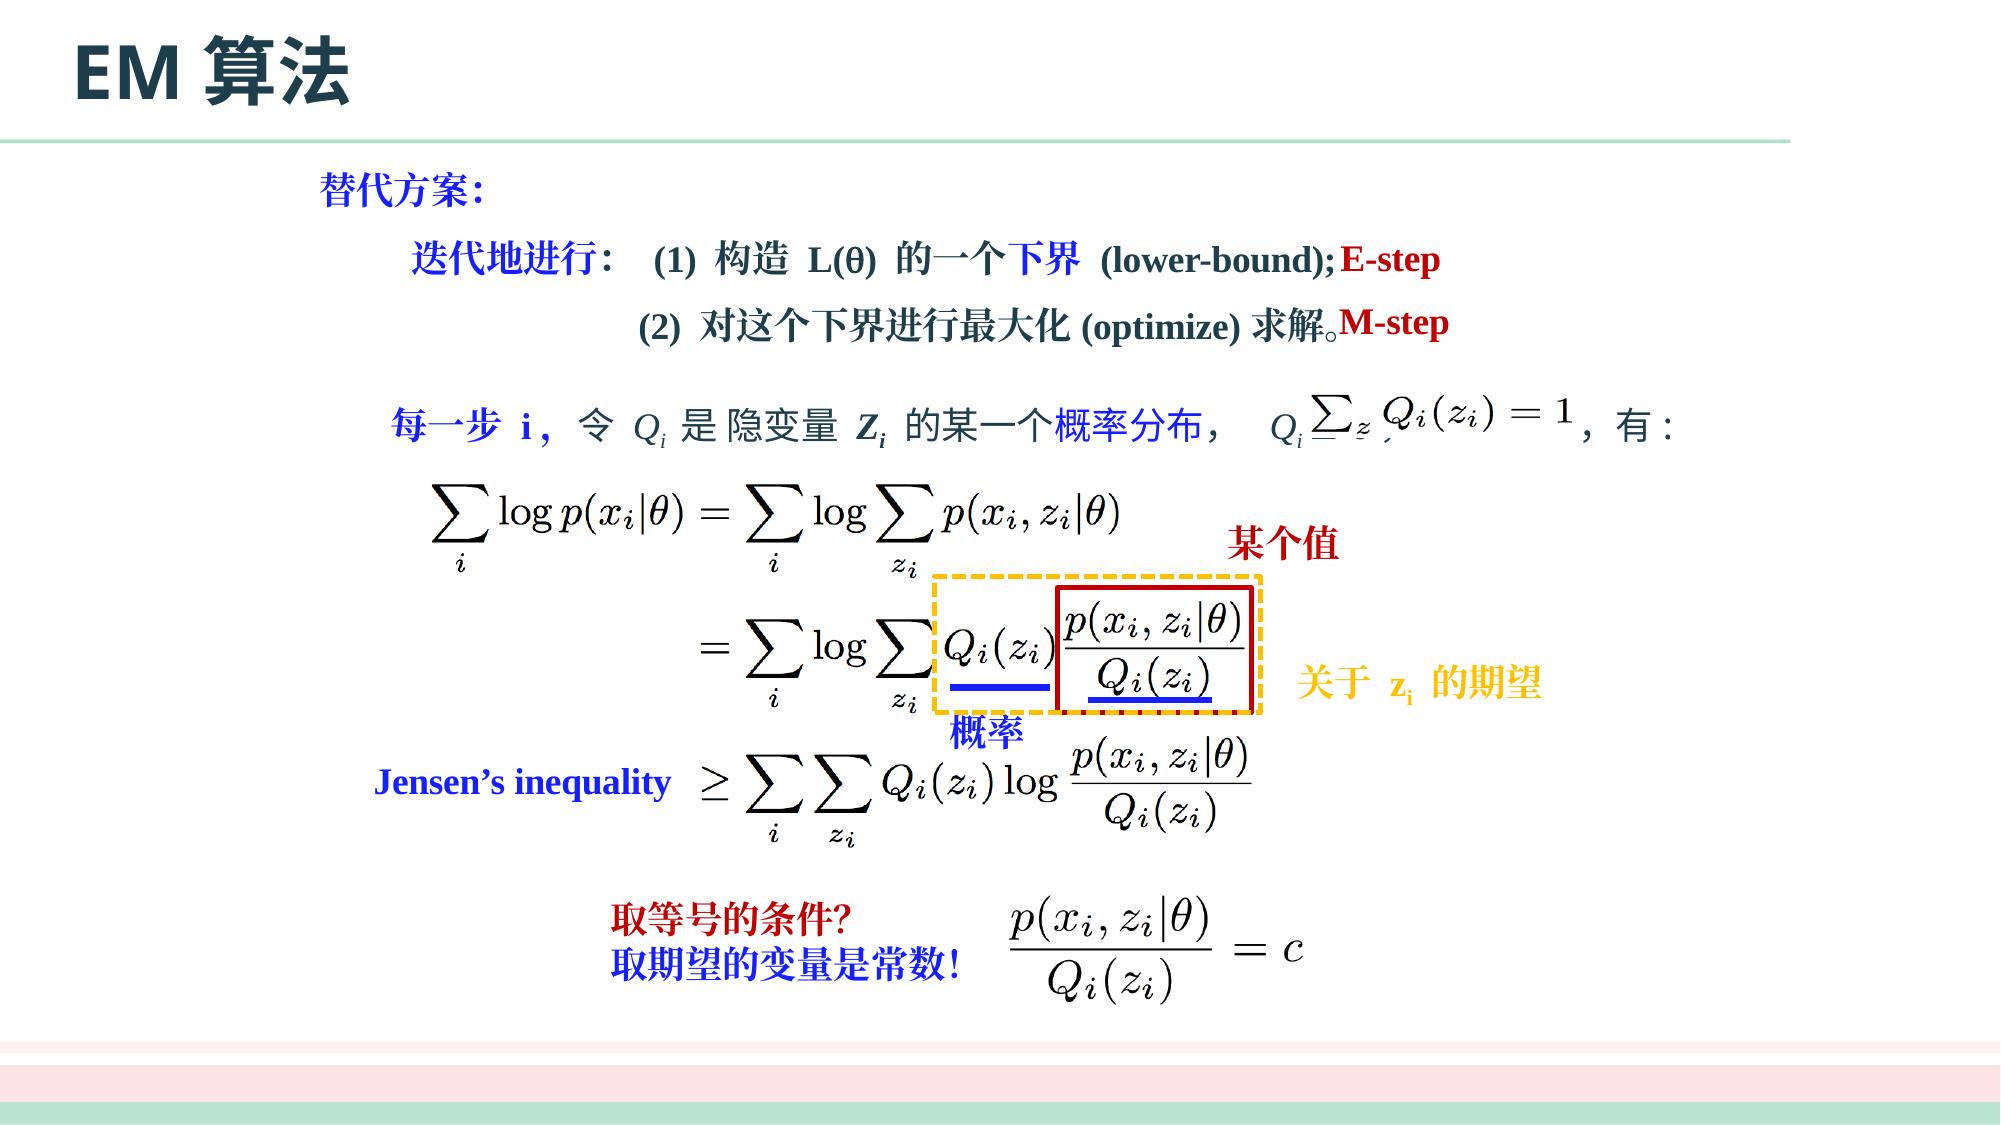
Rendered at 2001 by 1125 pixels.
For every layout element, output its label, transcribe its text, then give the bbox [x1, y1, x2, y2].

text_box 关于 zi 的期望 [1282, 651, 1558, 718]
text_box 每一步 i，令 Qi 是 隐变量 Zi 的某一个概率分布， Qi ≥ 0， ，有: [376, 368, 1698, 461]
text_box 取等号的条件？ 取期望的变量是常数！ [596, 888, 999, 994]
text_box Jensen’s inequality [358, 749, 420, 810]
title EM算法 [56, 11, 1782, 140]
text_box 某个值 [1258, 513, 1355, 573]
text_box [312, 137, 1466, 358]
picture [0, 0, 2001, 1125]
